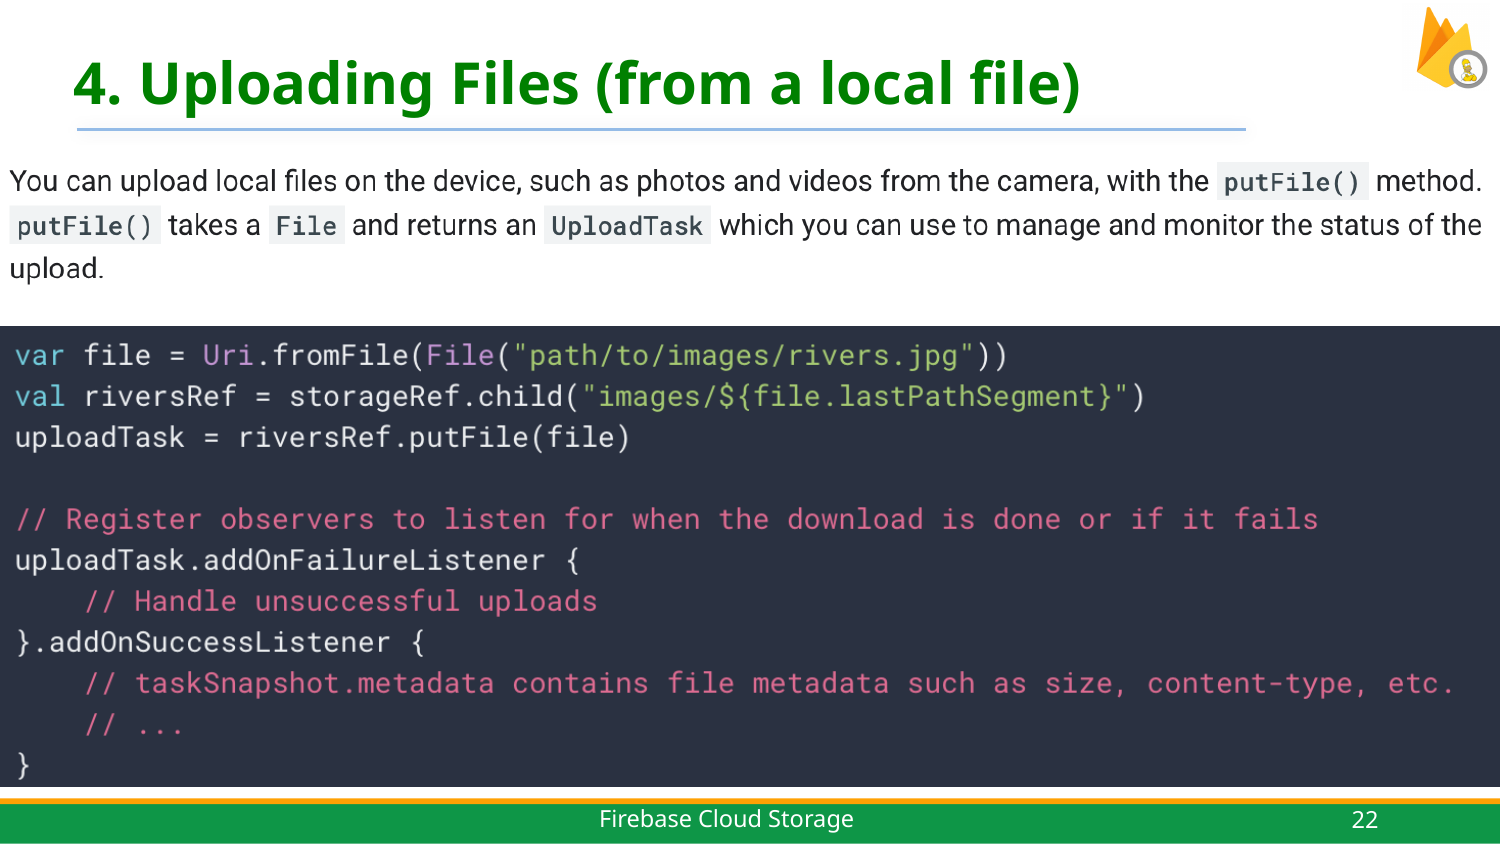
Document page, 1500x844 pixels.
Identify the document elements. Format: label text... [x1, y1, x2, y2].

picture [0, 326, 1500, 787]
picture [0, 153, 1500, 287]
footer Firebase Cloud Storage [527, 802, 927, 843]
slide_number 22 [1074, 799, 1388, 844]
title 4. Uploading Files (from a local file) [64, 0, 1490, 126]
